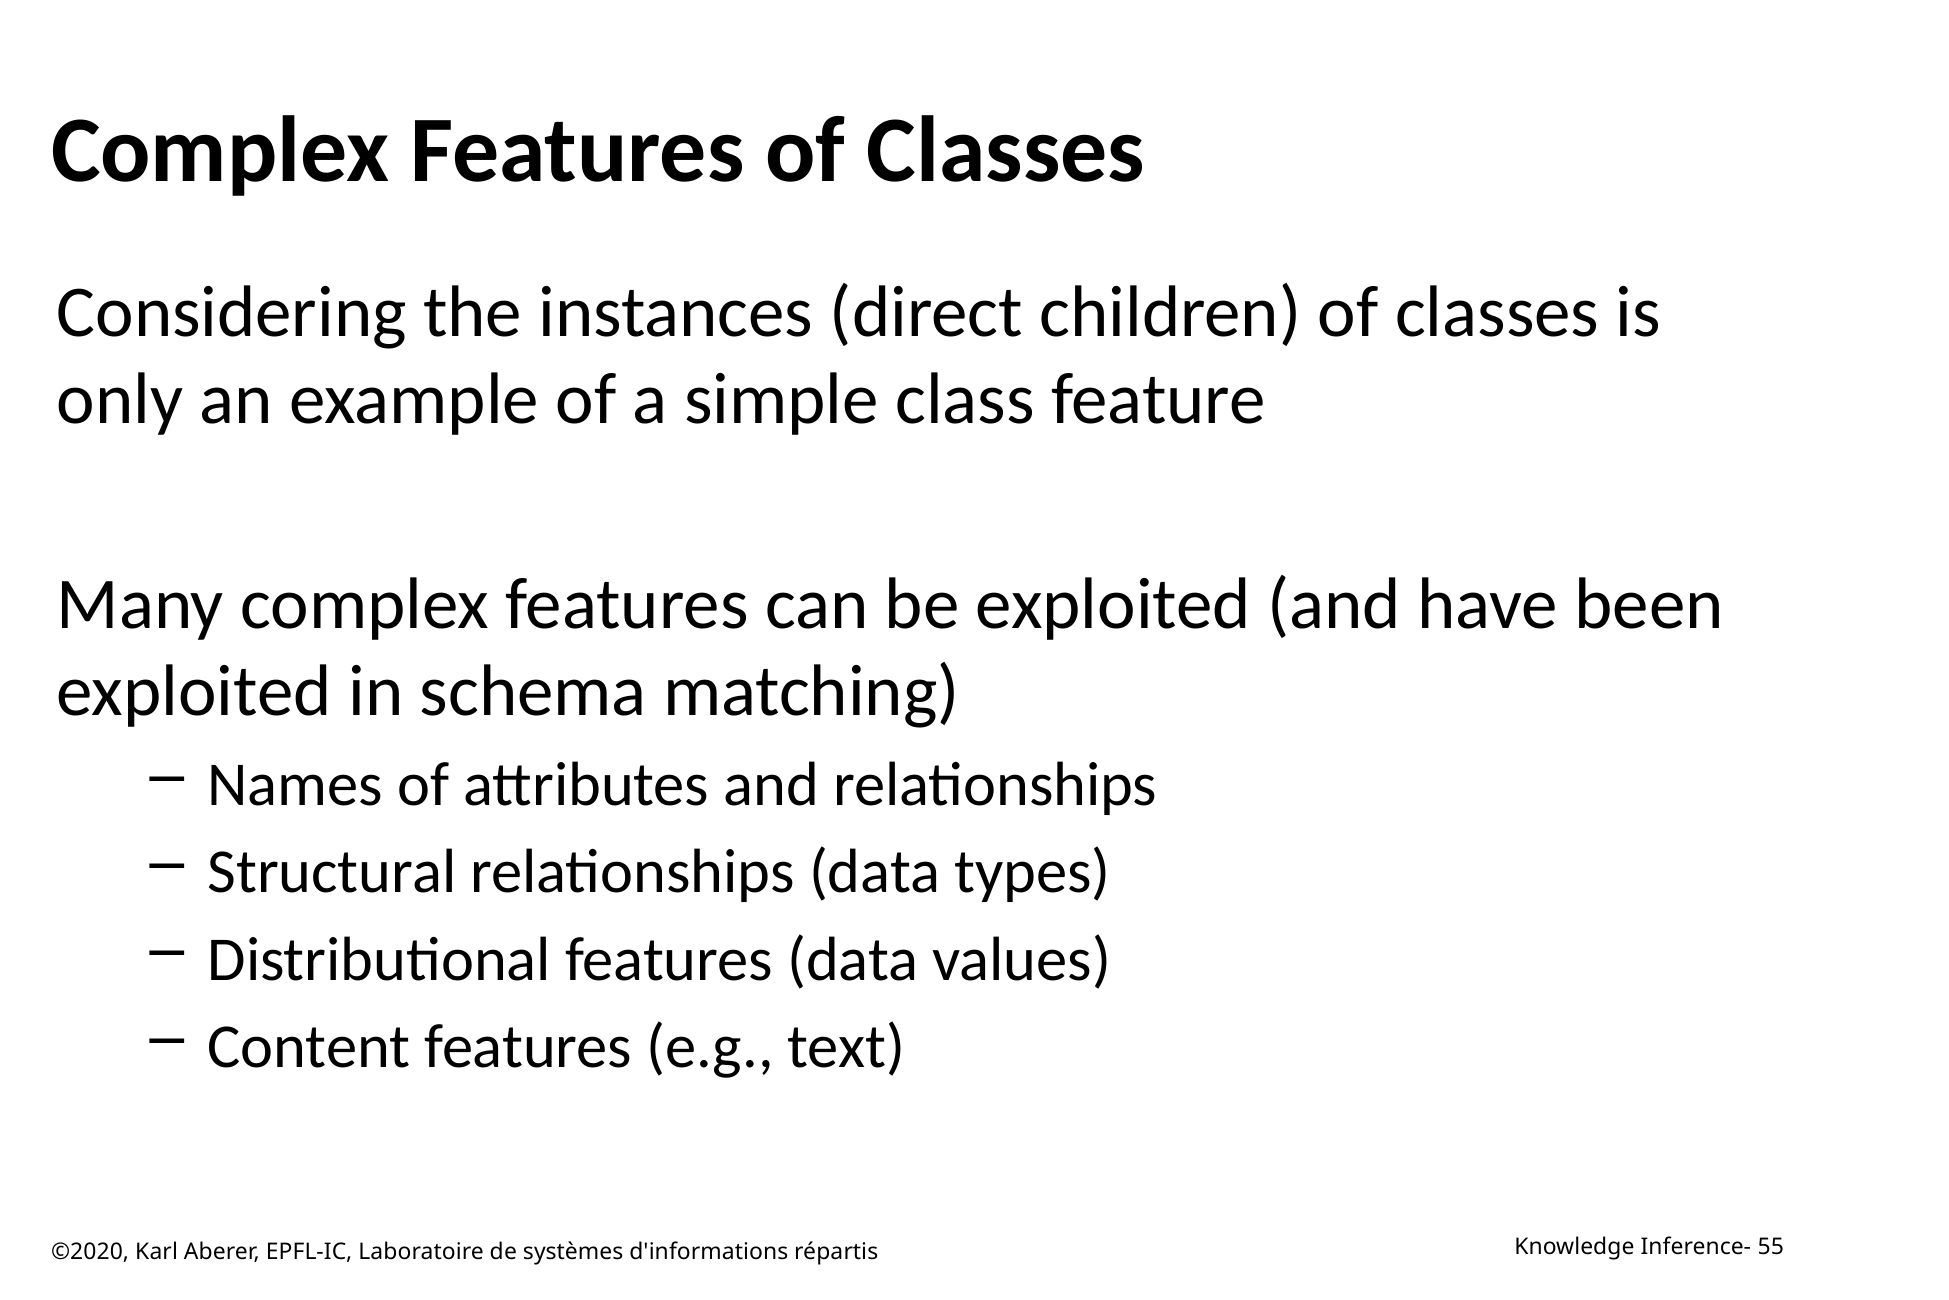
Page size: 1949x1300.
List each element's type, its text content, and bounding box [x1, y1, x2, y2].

list Considering the instances (direct children) of classes is only an example of a simple class feature Many complex features can be exploited (and have been exploited in schema matching) Names of attributes and relationships Structural relationships (data types) Distributional features (data values) Content features (e.g., text) [37, 253, 1809, 1208]
footer ©2020, Karl Aberer, EPFL-IC, Laboratoire de systèmes d'informations répartis [32, 1227, 1284, 1271]
title Complex Features of Classes [32, 57, 1803, 232]
